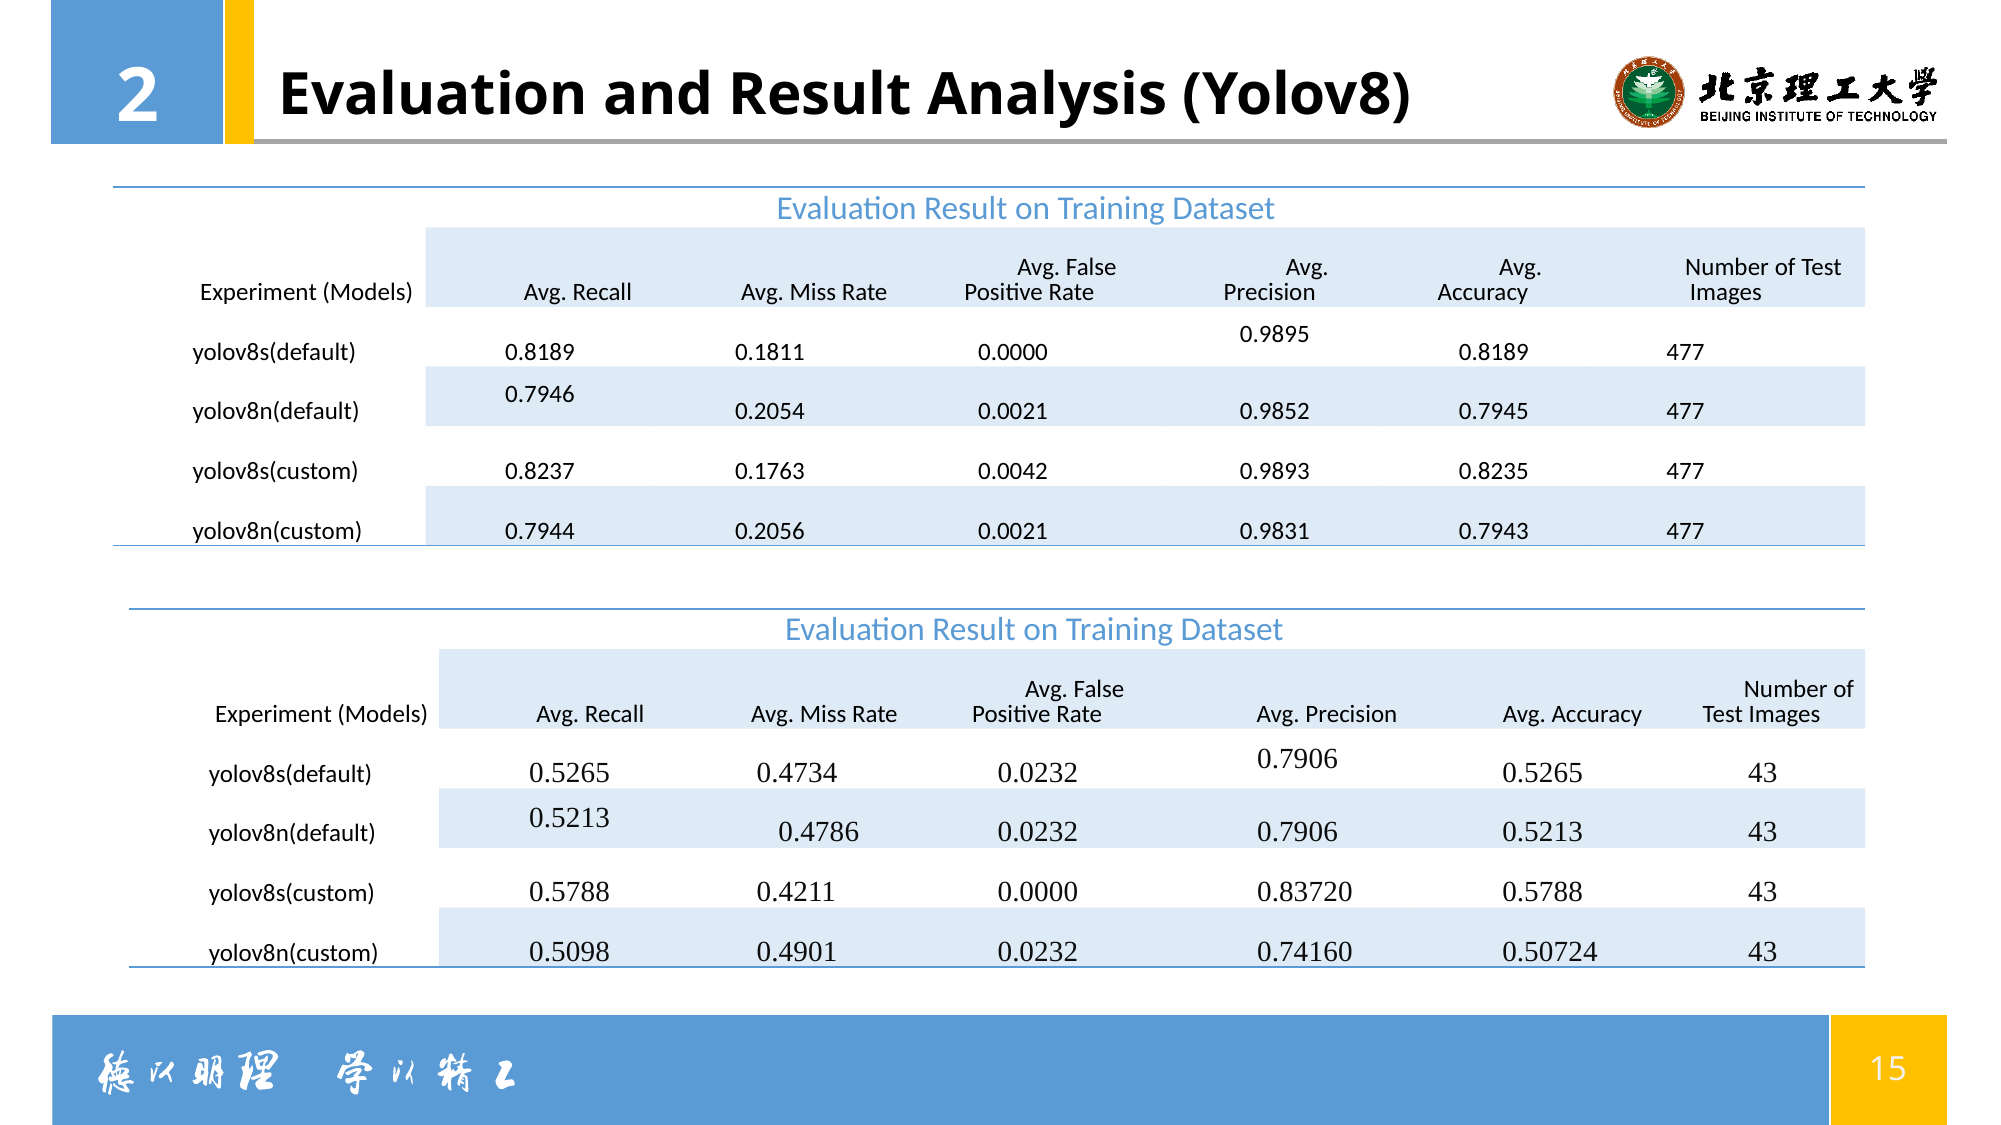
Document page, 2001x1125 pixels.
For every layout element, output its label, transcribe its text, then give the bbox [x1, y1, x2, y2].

table_cell Avg. Accuracy [1379, 227, 1587, 307]
table_cell yolov8s(default) [113, 307, 426, 366]
table_cell Avg. Recall [439, 649, 667, 729]
table_cell 43 [1658, 729, 1865, 788]
table_cell 0.9852 [1160, 366, 1379, 426]
table_cell 0.8189 [1379, 307, 1587, 366]
table_cell Avg. False Positive Rate [908, 649, 1167, 729]
table_cell 0.4786 [667, 788, 908, 848]
table_cell 0.0232 [908, 908, 1167, 966]
table_cell 0.5213 [439, 788, 667, 848]
table_cell 0.5265 [1412, 729, 1658, 788]
table_cell 0.5098 [439, 908, 667, 966]
table_cell 0.50724 [1412, 908, 1658, 966]
table_cell 0.7946 [426, 366, 655, 426]
picture [1682, 56, 1937, 128]
table_cell 0.0232 [908, 729, 1167, 788]
table_cell 0.0021 [899, 366, 1160, 426]
table_cell 0.0000 [908, 848, 1167, 908]
table_cell 43 [1658, 848, 1865, 908]
table_cell 0.0042 [899, 426, 1160, 486]
table_cell yolov8s(default) [129, 729, 439, 788]
table_cell Experiment (Models) [129, 649, 439, 729]
table_cell yolov8n(default) [129, 788, 439, 848]
table_cell yolov8n(custom) [113, 486, 426, 545]
table_cell 0.2054 [655, 366, 899, 426]
table_cell Avg. Miss Rate [667, 649, 908, 729]
table_cell 477 [1587, 426, 1865, 486]
table_cell yolov8n(default) [113, 366, 426, 426]
table_cell 43 [1658, 788, 1865, 848]
table_cell 0.83720 [1167, 848, 1412, 908]
table_cell 0.8237 [426, 426, 655, 486]
table_cell 43 [1658, 908, 1865, 966]
table_cell 0.9893 [1160, 426, 1379, 486]
table_cell Number of Test Images [1658, 649, 1865, 729]
table_cell Avg. Recall [426, 227, 655, 307]
table_cell 0.4901 [667, 908, 908, 966]
table_cell 0.0000 [899, 307, 1160, 366]
table_cell 0.7945 [1379, 366, 1587, 426]
table_cell 0.74160 [1167, 908, 1412, 966]
table_header Evaluation Result on Training Dataset [113, 188, 1865, 227]
table_cell Avg. Miss Rate [655, 227, 899, 307]
table_header Evaluation Result on Training Dataset [129, 610, 1865, 649]
table_cell 0.4211 [667, 848, 908, 908]
table_cell 0.7944 [426, 486, 655, 545]
table_cell Avg. Precision [1167, 649, 1412, 729]
table_cell 0.4734 [667, 729, 908, 788]
table_cell 0.1763 [655, 426, 899, 486]
table_cell Avg. Accuracy [1412, 649, 1658, 729]
table_cell 0.8189 [426, 307, 655, 366]
table_cell 0.5265 [439, 729, 667, 788]
table_cell 0.9895 [1160, 307, 1379, 366]
table_cell 477 [1587, 307, 1865, 366]
text_box 2 [58, 38, 218, 144]
table_cell 0.7906 [1167, 729, 1412, 788]
table_cell yolov8s(custom) [113, 426, 426, 486]
table_cell yolov8n(custom) [129, 908, 439, 966]
table_cell 0.0021 [899, 486, 1160, 545]
table_cell 0.0232 [908, 788, 1167, 848]
table_cell Avg. Precision [1160, 227, 1379, 307]
table_cell 0.7906 [1167, 788, 1412, 848]
title Evaluation and Result Analysis (Yolov8) [263, 0, 1682, 186]
table_cell 0.1811 [655, 307, 899, 366]
table_cell Avg. False Positive Rate [899, 227, 1160, 307]
table_cell 0.2056 [655, 486, 899, 545]
table_cell 0.5788 [439, 848, 667, 908]
table_cell yolov8s(custom) [129, 848, 439, 908]
table_cell Number of Test Images [1587, 227, 1865, 307]
table_cell Experiment (Models) [113, 227, 426, 307]
table_cell 0.7943 [1379, 486, 1587, 545]
table_cell 0.5788 [1412, 848, 1658, 908]
table_cell 0.5213 [1412, 788, 1658, 848]
table_cell 0.9831 [1160, 486, 1379, 545]
table_cell 0.8235 [1379, 426, 1587, 486]
table_cell 477 [1587, 366, 1865, 426]
table_cell 477 [1587, 486, 1865, 545]
